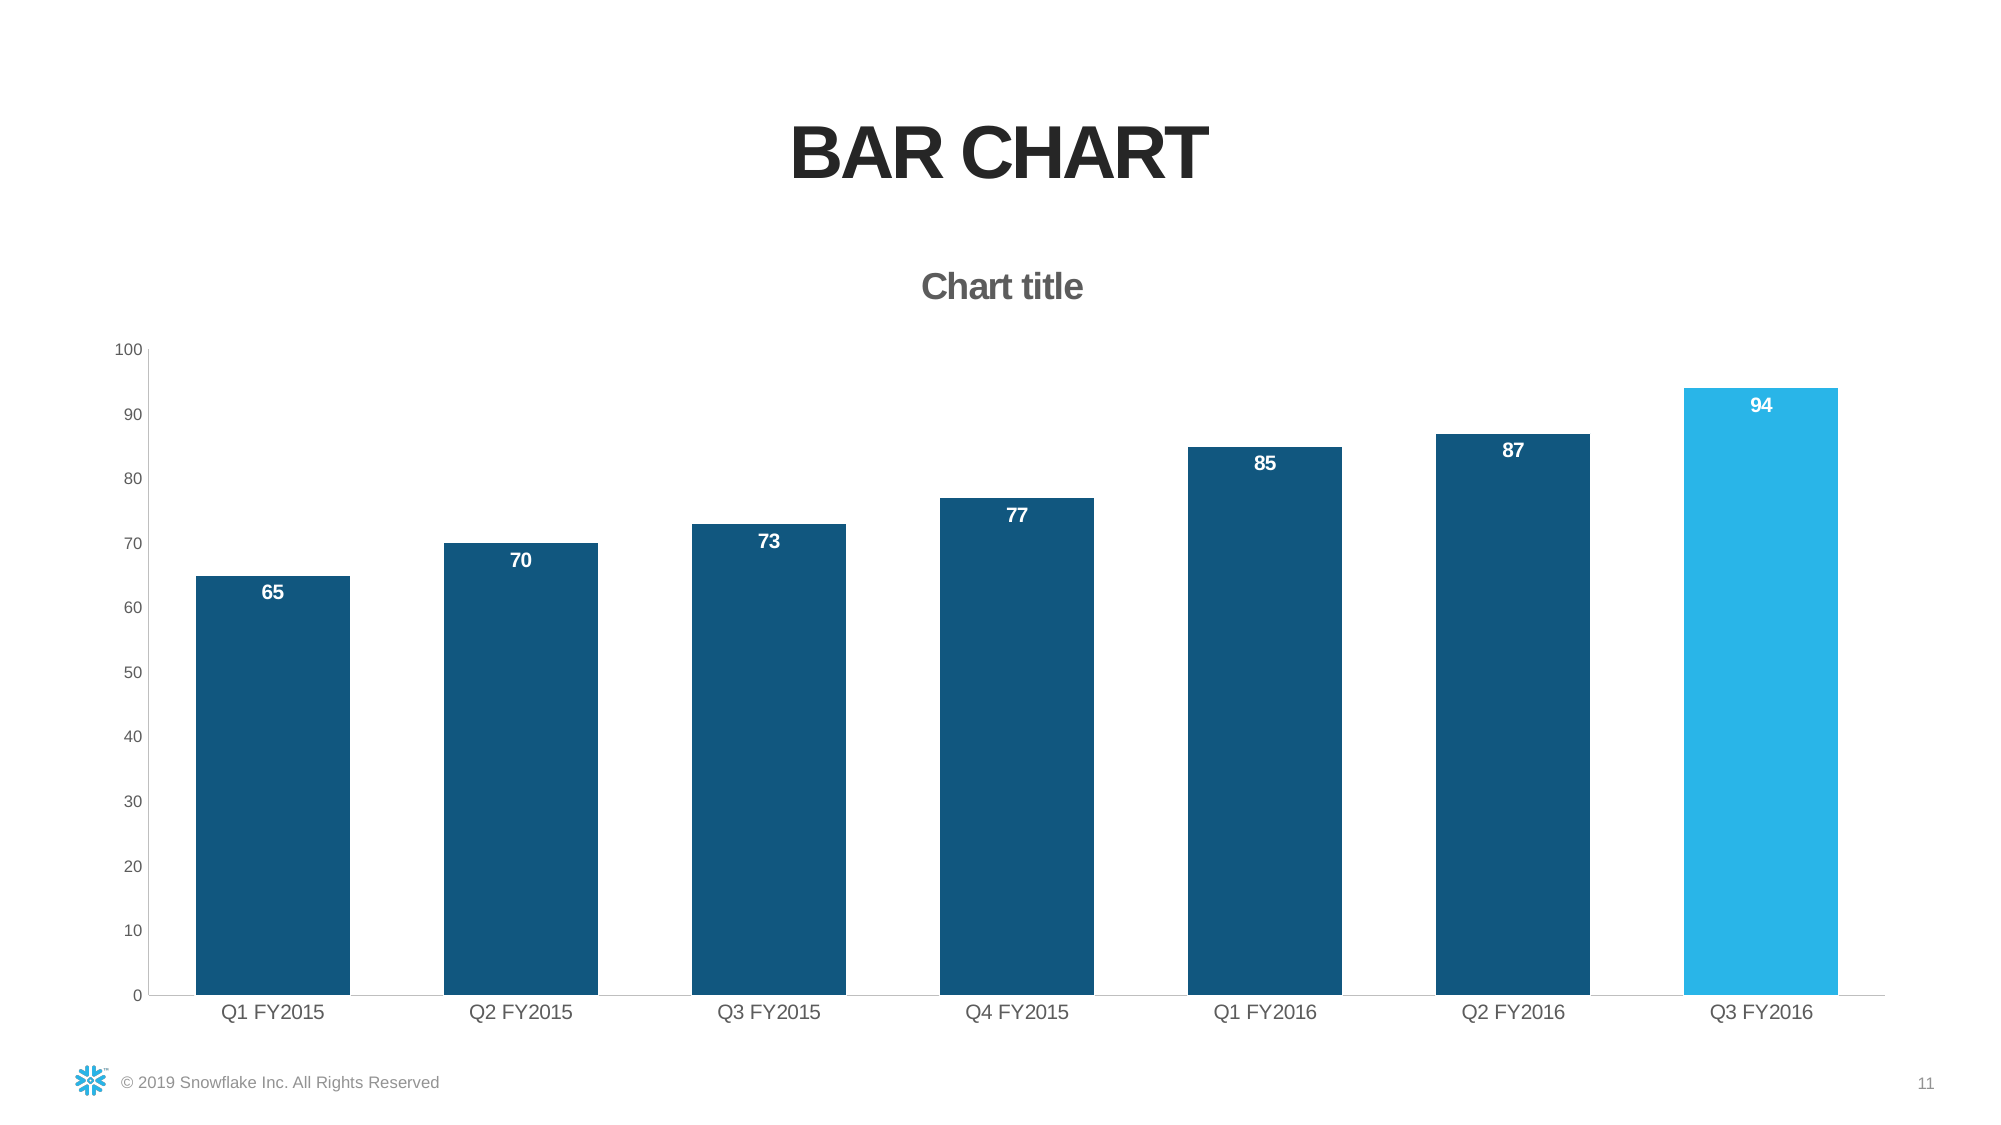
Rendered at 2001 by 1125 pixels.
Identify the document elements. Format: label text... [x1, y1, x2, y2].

chart [77, 234, 1923, 1041]
slide_number 11 [1893, 1065, 1950, 1101]
picture [74, 1064, 110, 1097]
list Bar Chart [62, 84, 1938, 203]
